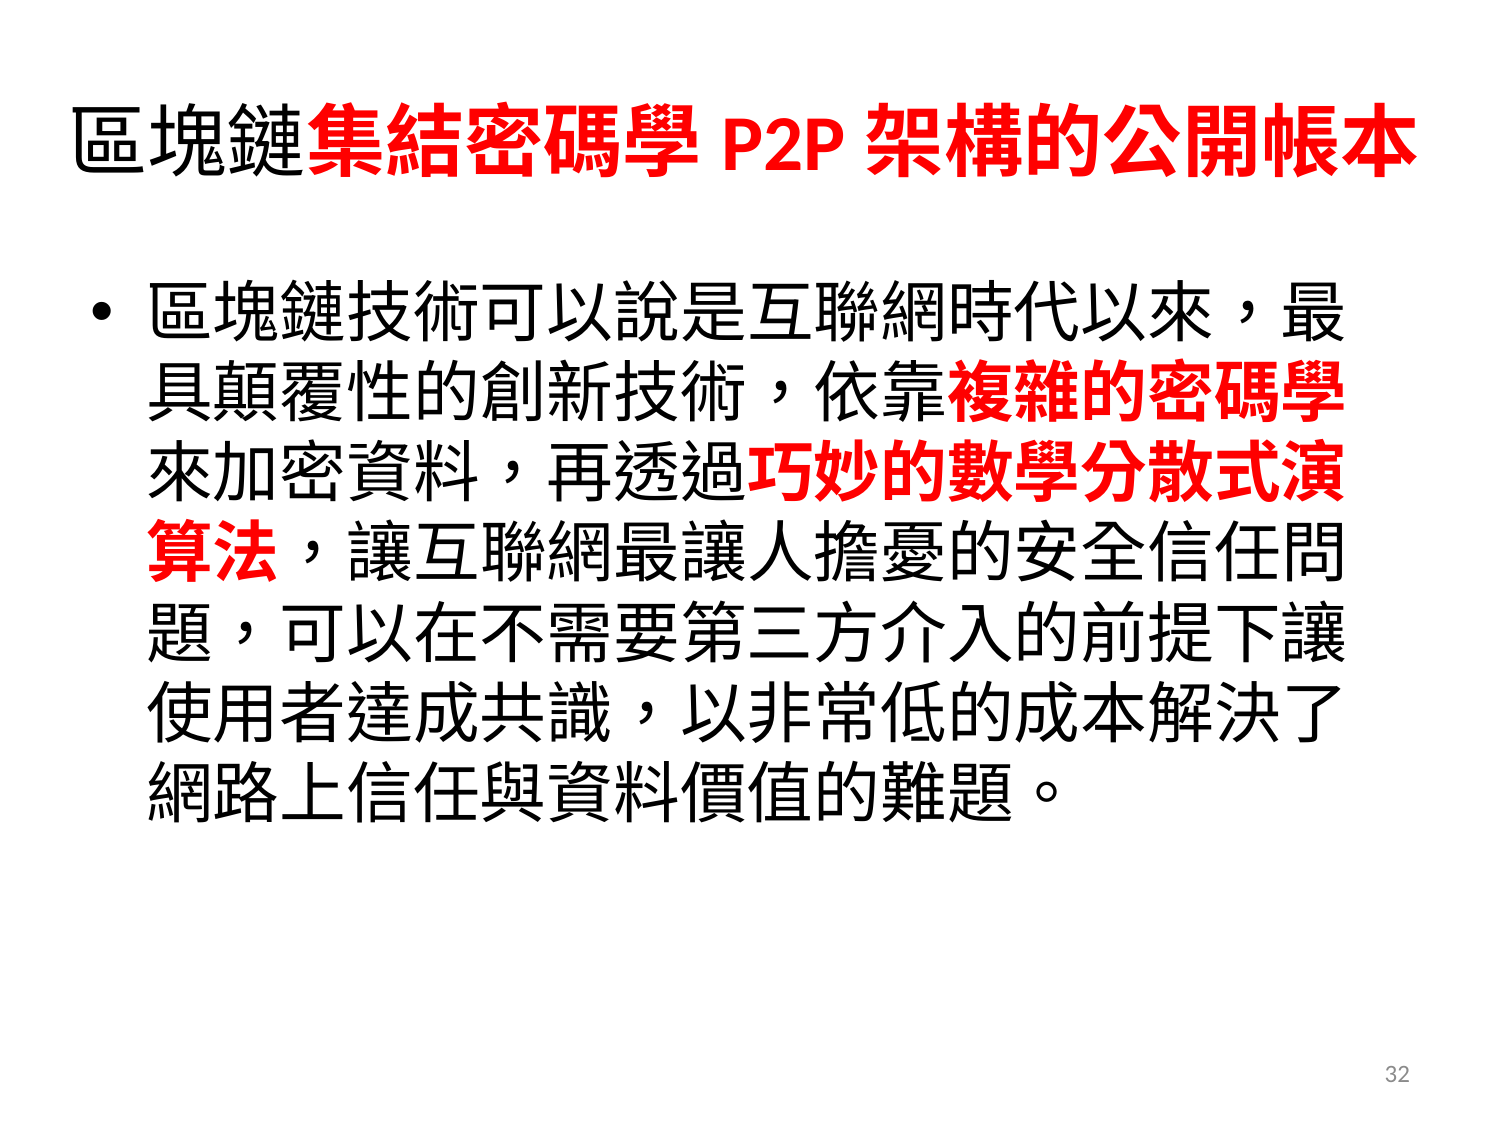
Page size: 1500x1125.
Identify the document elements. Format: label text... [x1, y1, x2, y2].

slide_number 32 [1074, 1042, 1425, 1103]
title 區塊鏈集結密碼學P2P架構的公開帳本 [41, 45, 1447, 233]
list 區塊鏈技術可以說是互聯網時代以來，最具顛覆性的創新技術，依靠複雜的密碼學來加密資料，再透過巧妙的數學分散式演算法，讓互聯網最讓人擔憂的安全信任問題，可以在不需要第三方介入的前提下讓使用者達成共識，以非常低的成本解決了網路上信任與資料價值的難題。 [75, 262, 1425, 1005]
